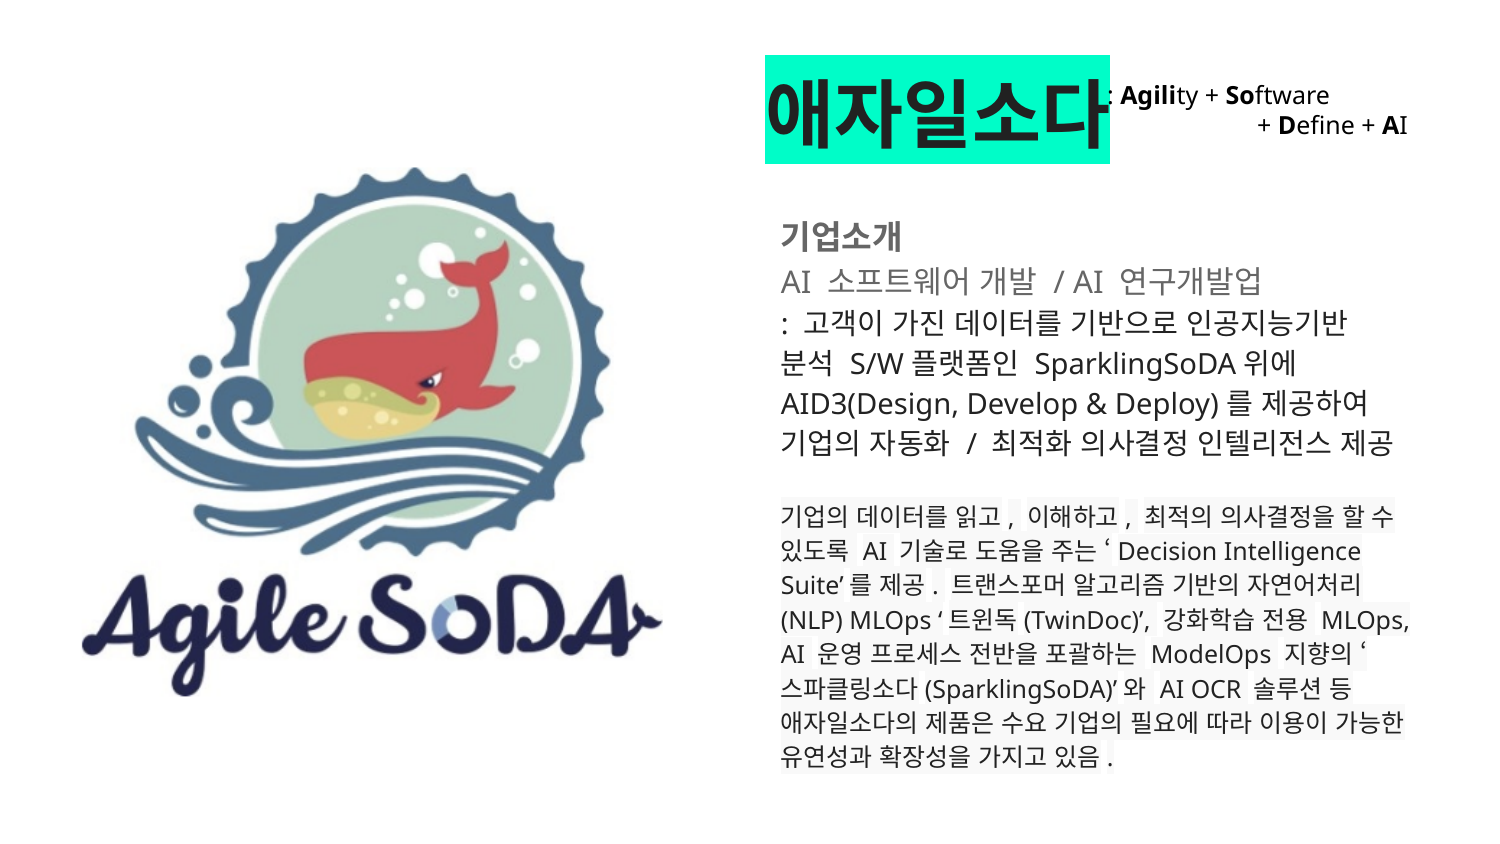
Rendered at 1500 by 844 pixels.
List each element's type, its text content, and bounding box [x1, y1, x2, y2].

title 애자일소다 [750, 52, 1282, 156]
list 기업의 데이터를 읽고, 이해하고, 최적의 의사결정을 할 수 있도록 AI 기술로 도움을 주는 ‘Decision Intelligence Suite’를 제공. 트랜스포머 알고리즘 기반의 자연어처리(NLP) MLOps ‘트윈독(TwinDoc)’, 강화학습 전용 MLOps, AI 운영 프로세스 전반을 포괄하는 ModelOps 지향의 ‘스파클링소다(SparklingSoDA)’와 AI OCR 솔루션 등 애자일소다의 제품은 수요 기업의 필요에 따라 이용이 가능한 유연성과 확장성을 가지고 있음. [765, 481, 1439, 844]
list 기업소개 AI 소프트웨어 개발 / AI 연구개발업 : 고객이 가진 데이터를 기반으로 인공지능기반 분석 S/W플랫폼인 SparklingSoDA위에 AID3(Design, Develop & Deploy)를 제공하여 기업의 자동화 / 최적화 의사결정 인텔리전스 제공 [765, 195, 1420, 469]
text_box : Agility + Software + Define + AI [1092, 64, 1500, 155]
picture [0, 107, 751, 737]
